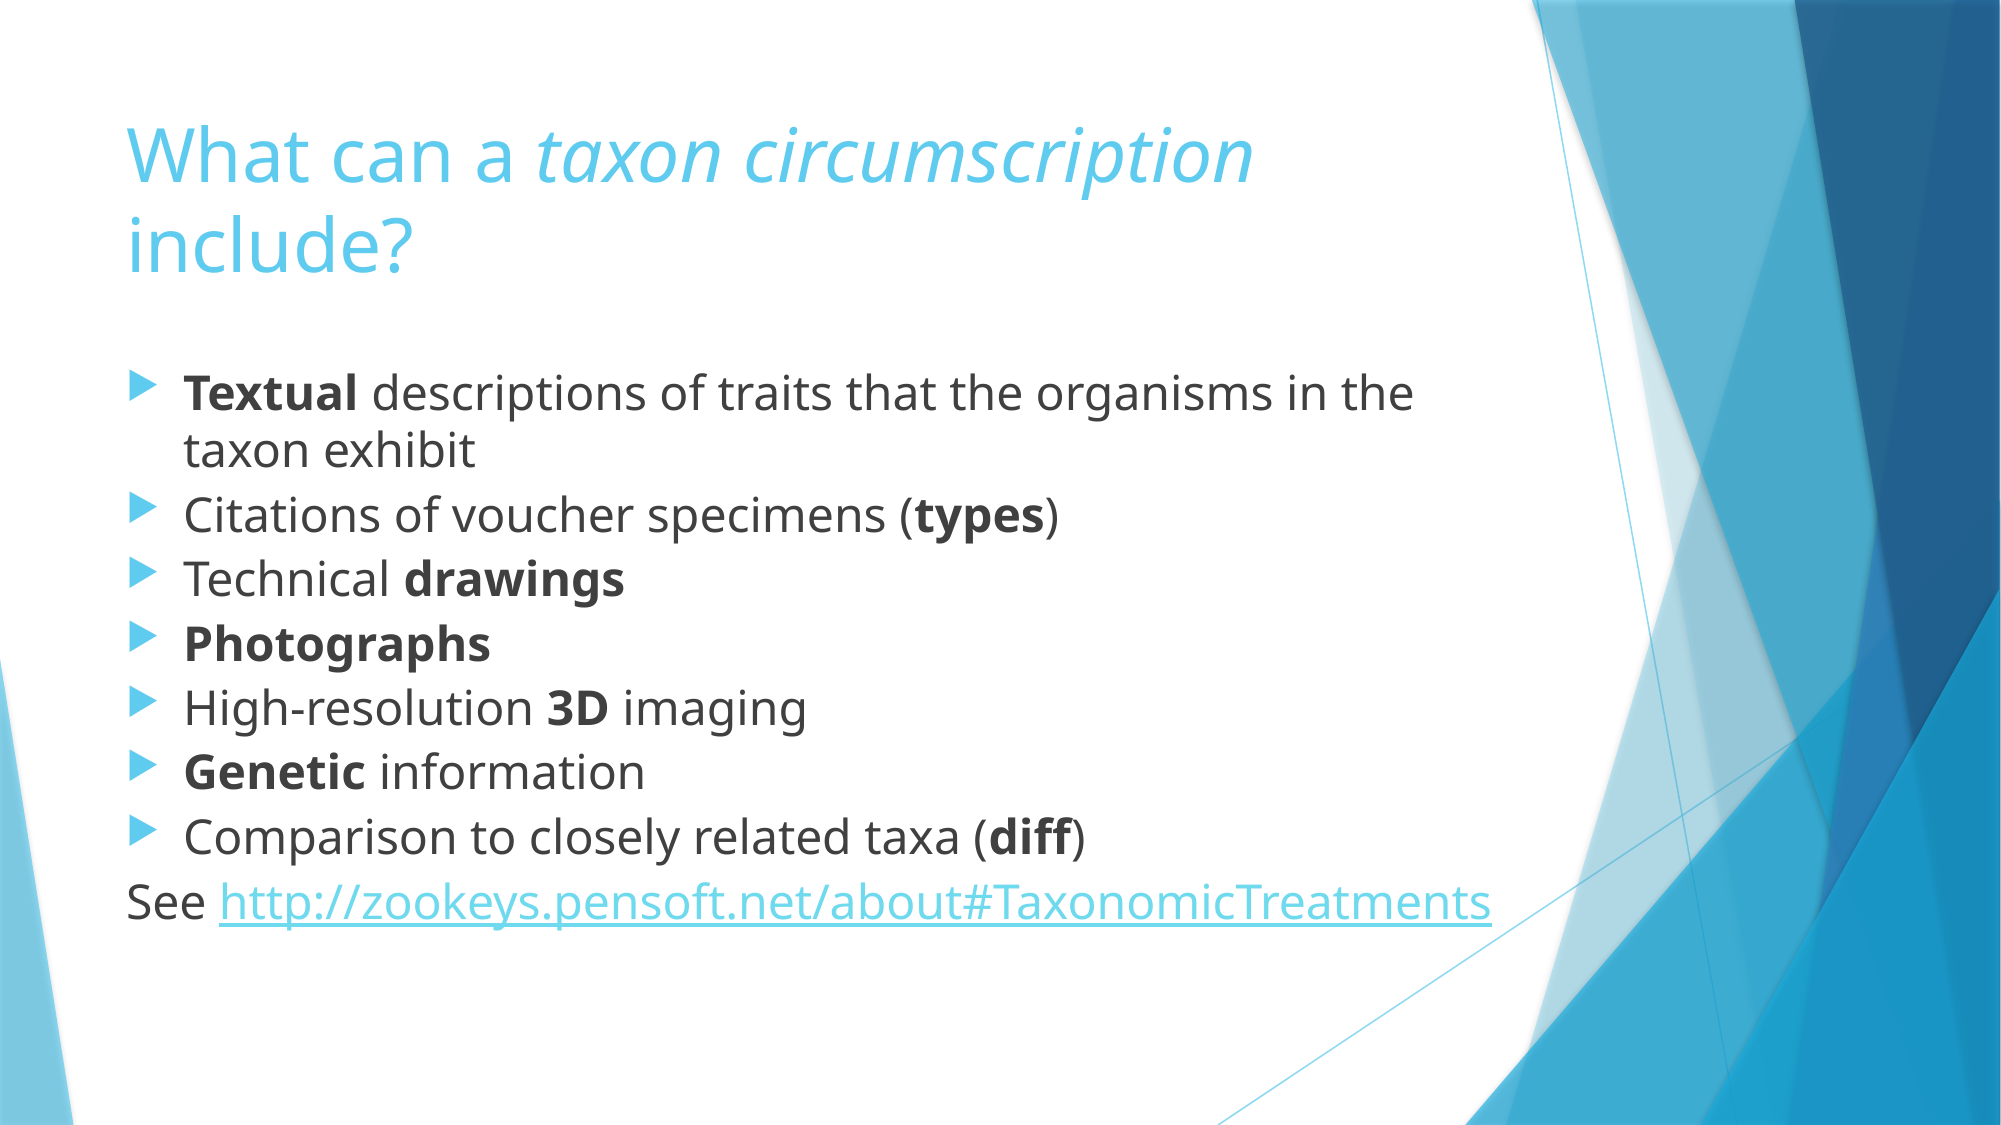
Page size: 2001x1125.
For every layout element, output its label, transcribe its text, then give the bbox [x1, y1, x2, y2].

title What can a taxon circumscription include? [111, 99, 1522, 317]
list Textual descriptions of traits that the organisms in the taxon exhibit Citations of voucher specimens (types) Technical drawings Photographs High-resolution 3D imaging Genetic information Comparison to closely related taxa (diff) See http://zookeys.pensoft.net/about#TaxonomicTreatments [111, 354, 1522, 992]
